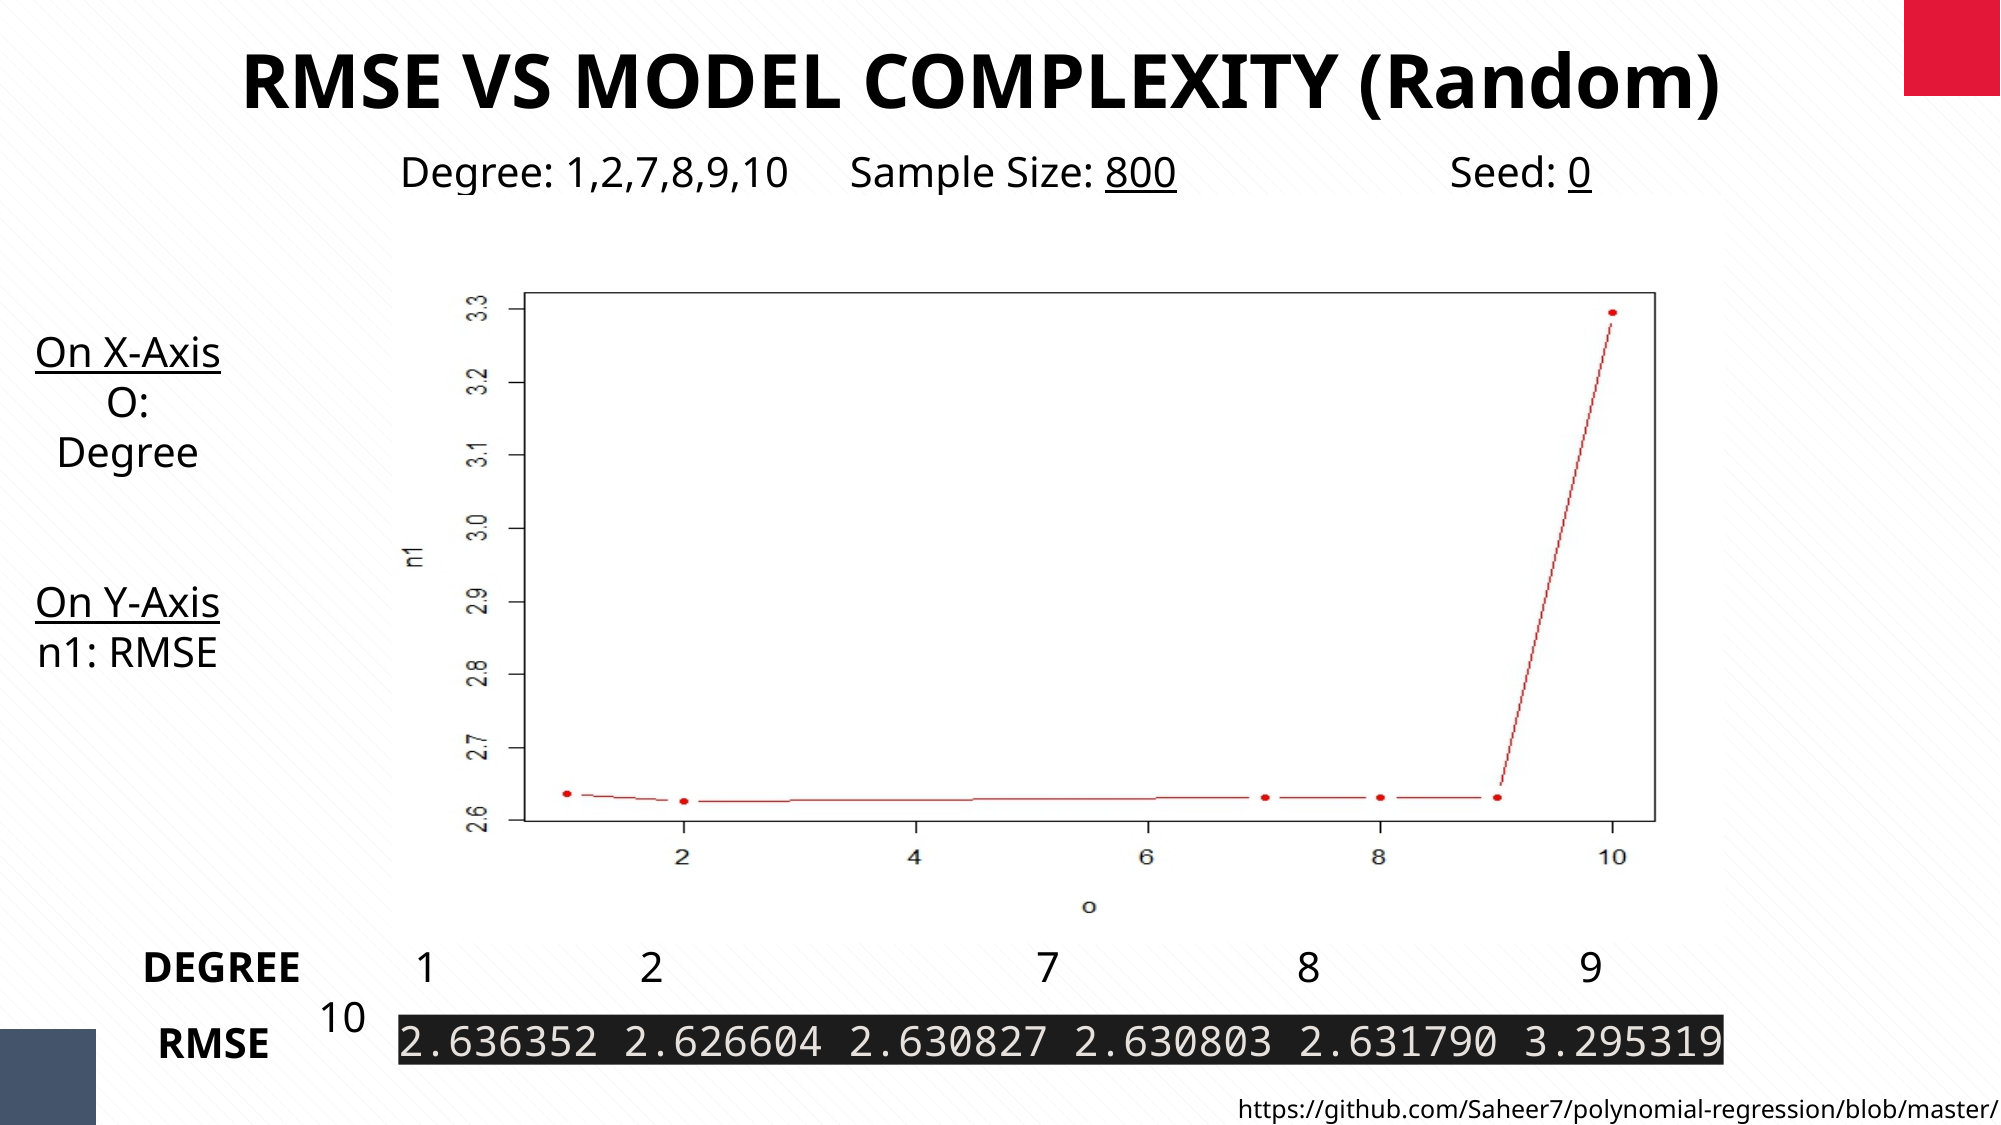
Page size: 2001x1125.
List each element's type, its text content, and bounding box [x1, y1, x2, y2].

text_box [0, 1028, 97, 1125]
text_box DEGREE [76, 940, 368, 991]
text_box [1903, 0, 2000, 97]
picture [392, 195, 1724, 943]
text_box 2.636352 2.626604 2.630827 2.630803 2.631790 3.295319 [398, 1014, 1724, 1065]
text_box RMSE [105, 1016, 323, 1067]
text_box Degree: 1,2,7,8,9,10 Sample Size: 800 Seed: 0 [240, 145, 1760, 196]
text_box RMSE VS MODEL COMPLEXITY (Random) [240, 33, 1723, 124]
text_box https://github.com/Saheer7/polynomial-regression/blob/master/poly4.R [1212, 1093, 2000, 1125]
text_box 1 2 7 8 9 10 [221, 940, 1742, 1041]
text_box On X-Axis O: Degree On Y-Axis n1: RMSE [33, 325, 222, 876]
